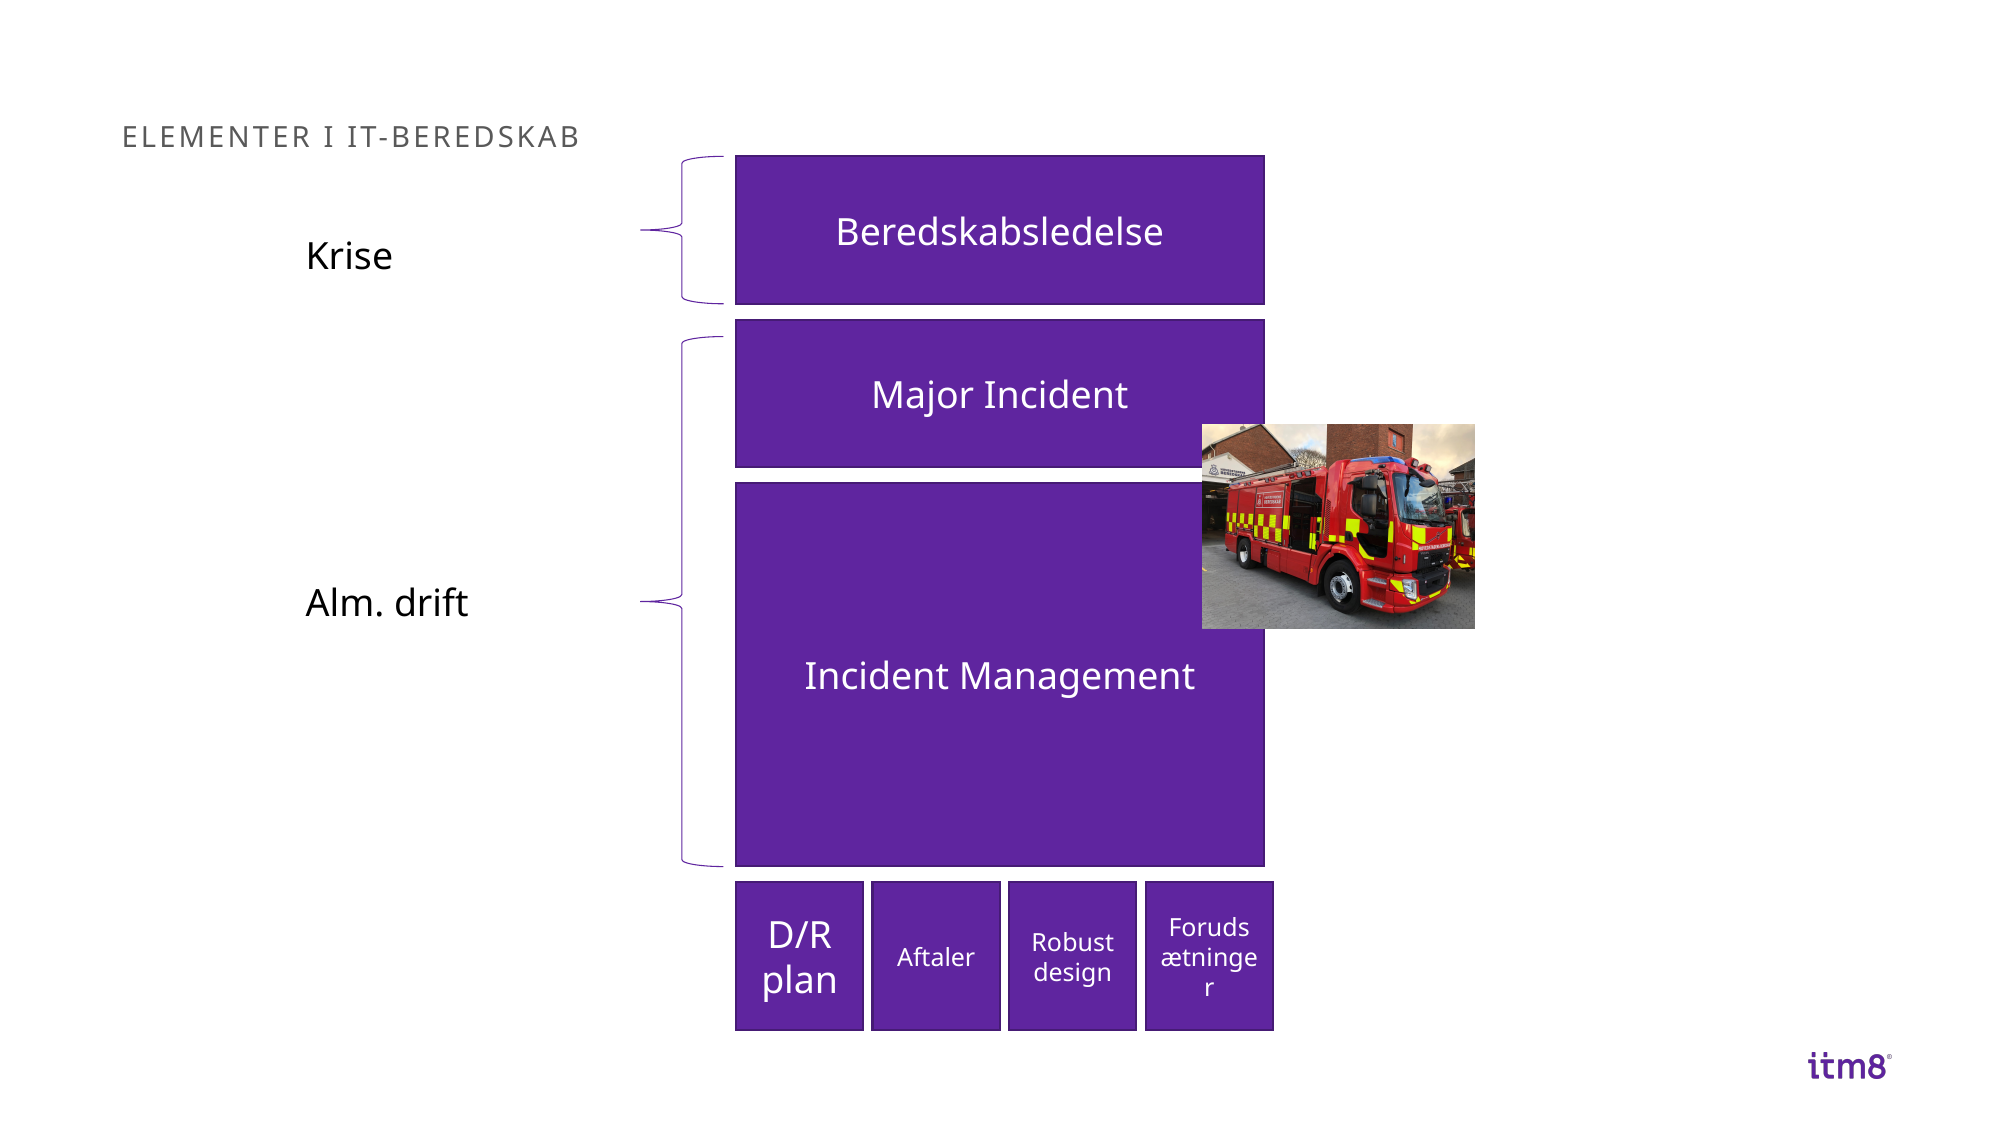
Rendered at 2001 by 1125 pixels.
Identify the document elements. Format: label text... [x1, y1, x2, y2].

title Elementer i it-beredskab [106, 114, 1890, 214]
text_box [640, 336, 724, 868]
text_box Aftaler [871, 881, 1001, 1031]
text_box D/R plan [735, 881, 864, 1031]
picture [1808, 1052, 1892, 1079]
text_box Major Incident [735, 319, 1265, 468]
text_box Robust design [1008, 881, 1137, 1031]
text_box Forudsætninger [1145, 881, 1274, 1031]
text_box Beredskabsledelse [735, 155, 1265, 305]
text_box Incident Management [735, 482, 1265, 867]
text_box [640, 155, 724, 305]
text_box Krise [290, 224, 559, 285]
picture [1201, 424, 1475, 629]
text_box Alm. drift [290, 571, 559, 631]
